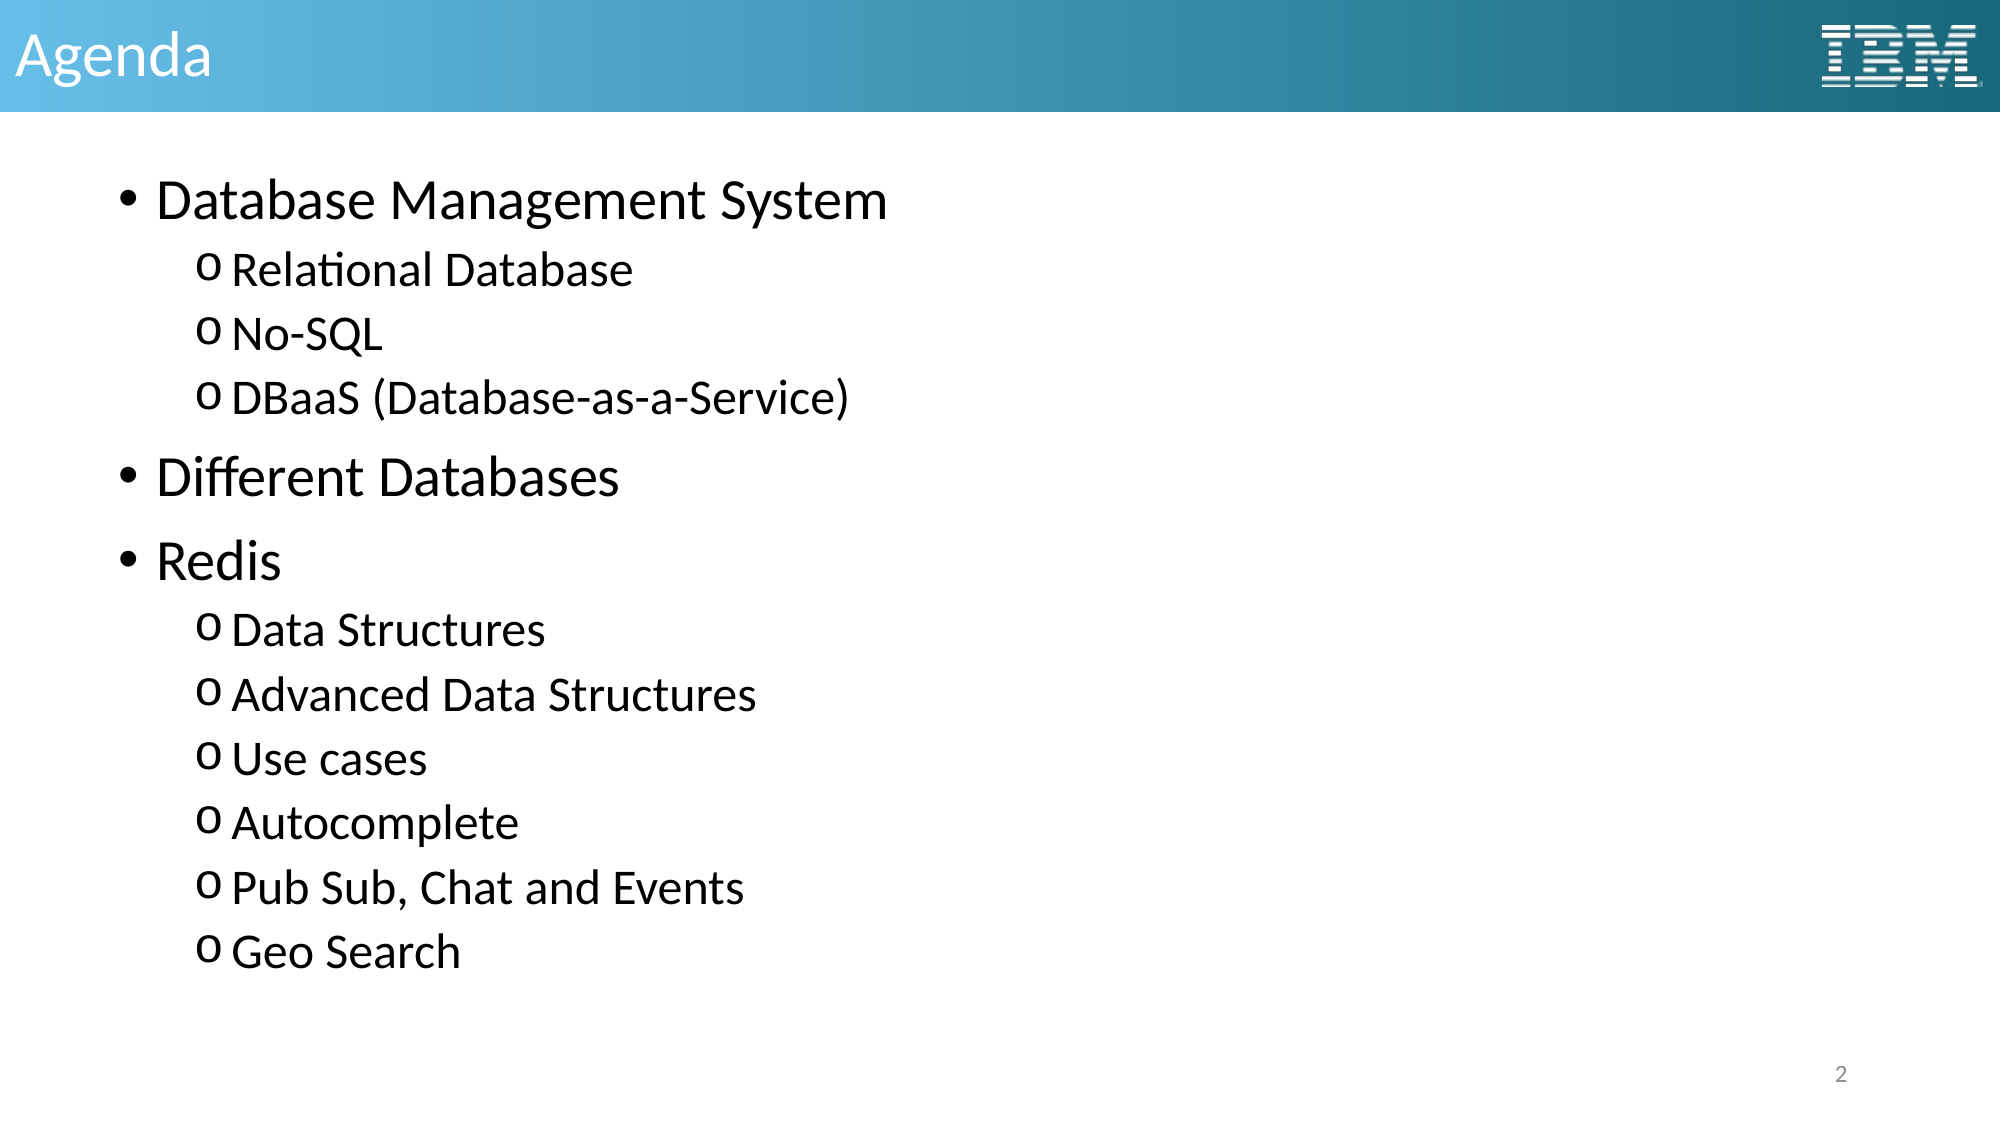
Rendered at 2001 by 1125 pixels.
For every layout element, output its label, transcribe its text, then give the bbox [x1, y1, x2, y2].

title Agenda [0, 13, 1725, 99]
slide_number 2 [1412, 1042, 1863, 1103]
list Database Management System Relational Database No-SQL DBaaS (Database-as-a-Service) Different Databases Redis Data Structures Advanced Data Structures Use cases Autocomplete Pub Sub, Chat and Events Geo Search [103, 162, 1896, 1080]
